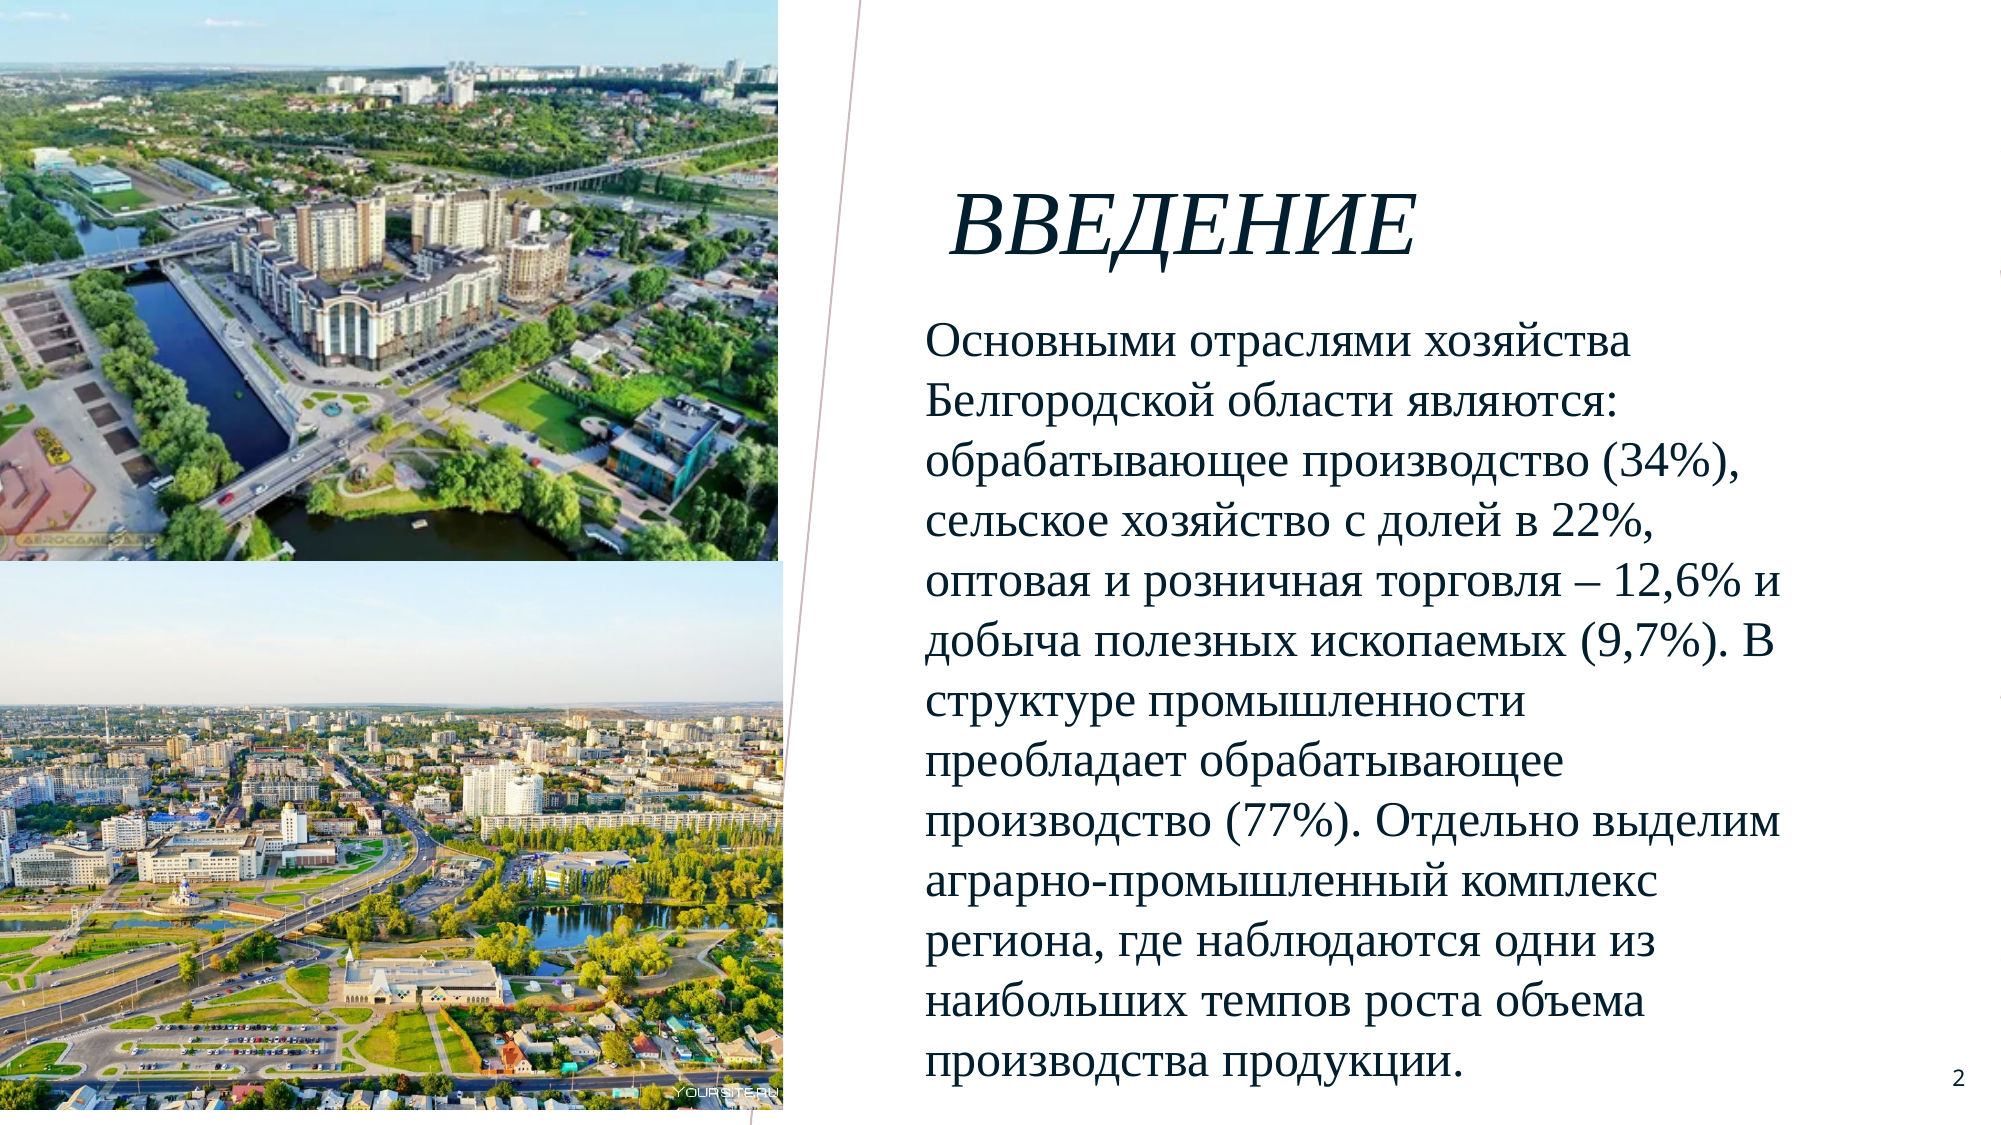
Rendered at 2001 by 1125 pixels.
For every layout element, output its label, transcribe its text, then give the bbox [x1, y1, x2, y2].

title Введение [934, 91, 1813, 358]
picture [0, 0, 784, 1110]
slide_number [1203, 1049, 1892, 1110]
list Основными отраслями хозяйства Белгородской области являются: обрабатывающее производство (34%), сельское хозяйство с долей в 22%, оптовая и розничная торговля – 12,6% и добыча полезных ископаемых (9,7%). В структуре промышленности преобладает обрабатывающее производство (77%). Отдельно выделим аграрно-промышленный комплекс региона, где наблюдаются одни из наибольших темпов роста объема производства продукции. [910, 358, 1813, 1035]
slide_number 2 [1903, 1049, 1981, 1110]
